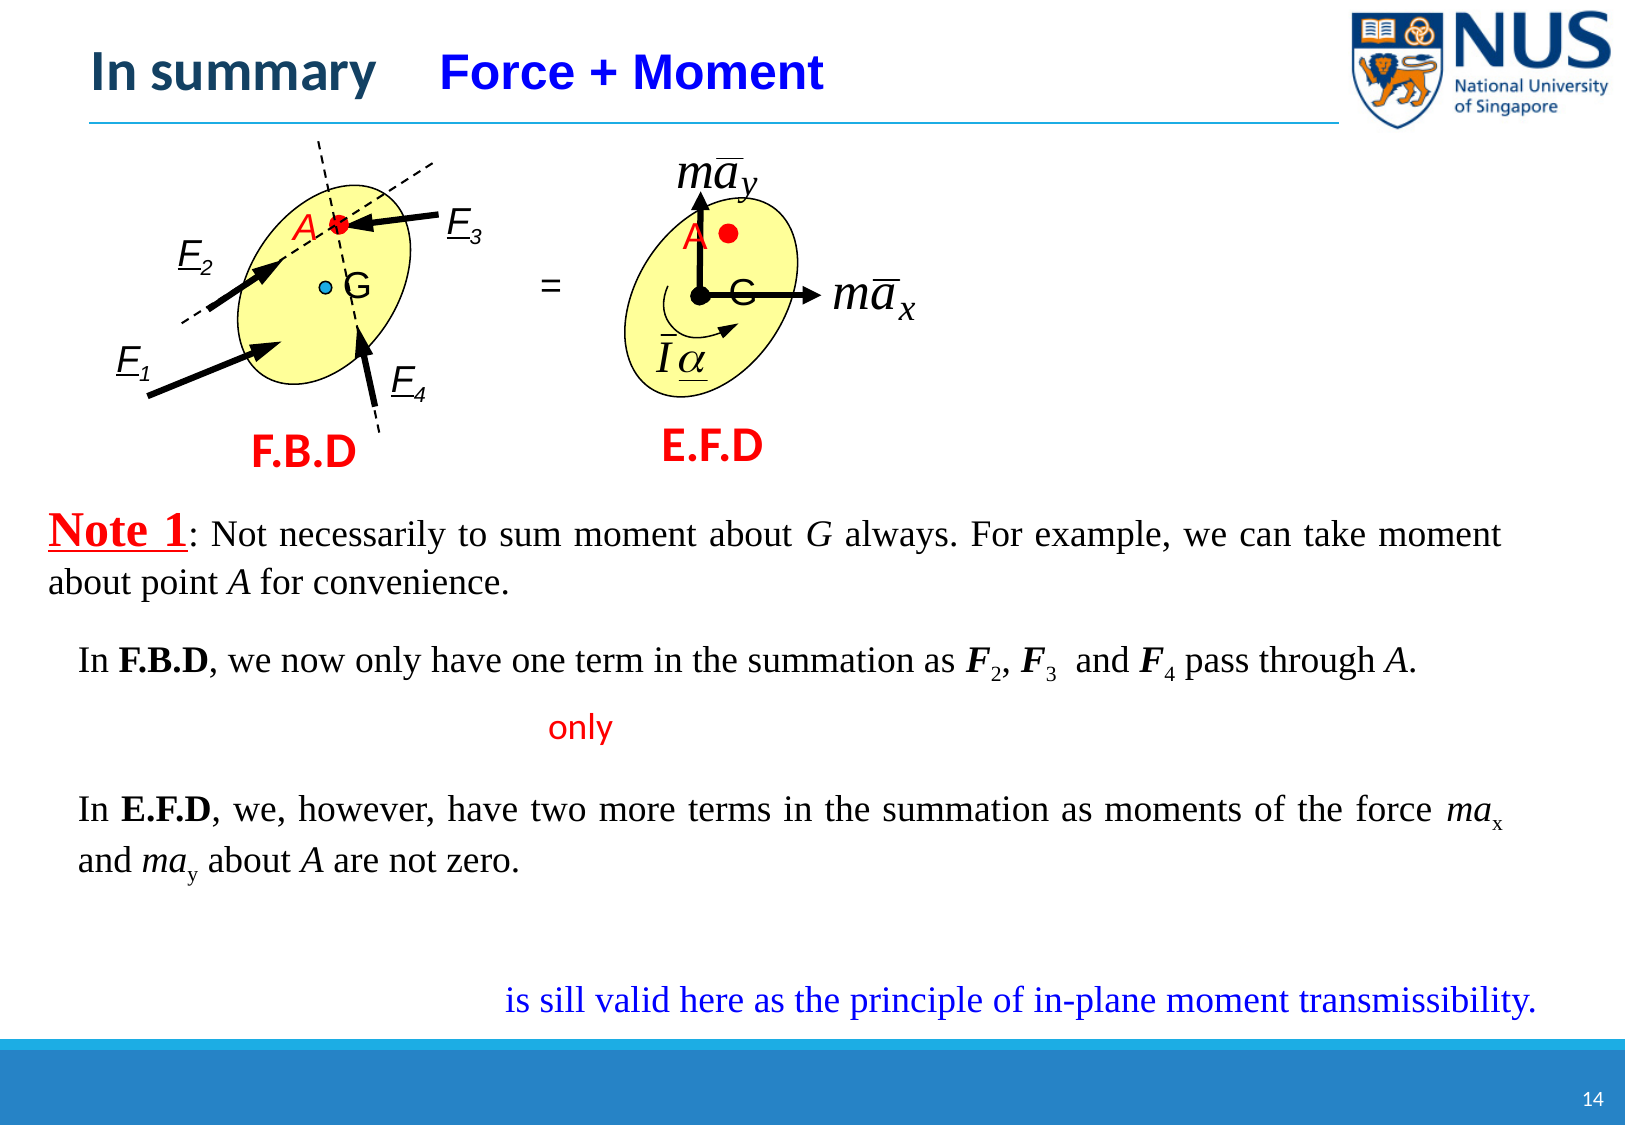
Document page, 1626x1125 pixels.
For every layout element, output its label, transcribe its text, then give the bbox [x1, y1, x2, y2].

picture [1338, 0, 1625, 141]
text_box Force + Moment [424, 31, 840, 107]
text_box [62, 140, 1533, 748]
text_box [32, 195, 59, 611]
slide_number 14 [1444, 1067, 1619, 1125]
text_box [62, 775, 1519, 944]
text_box In summary [0, 0, 1127, 114]
